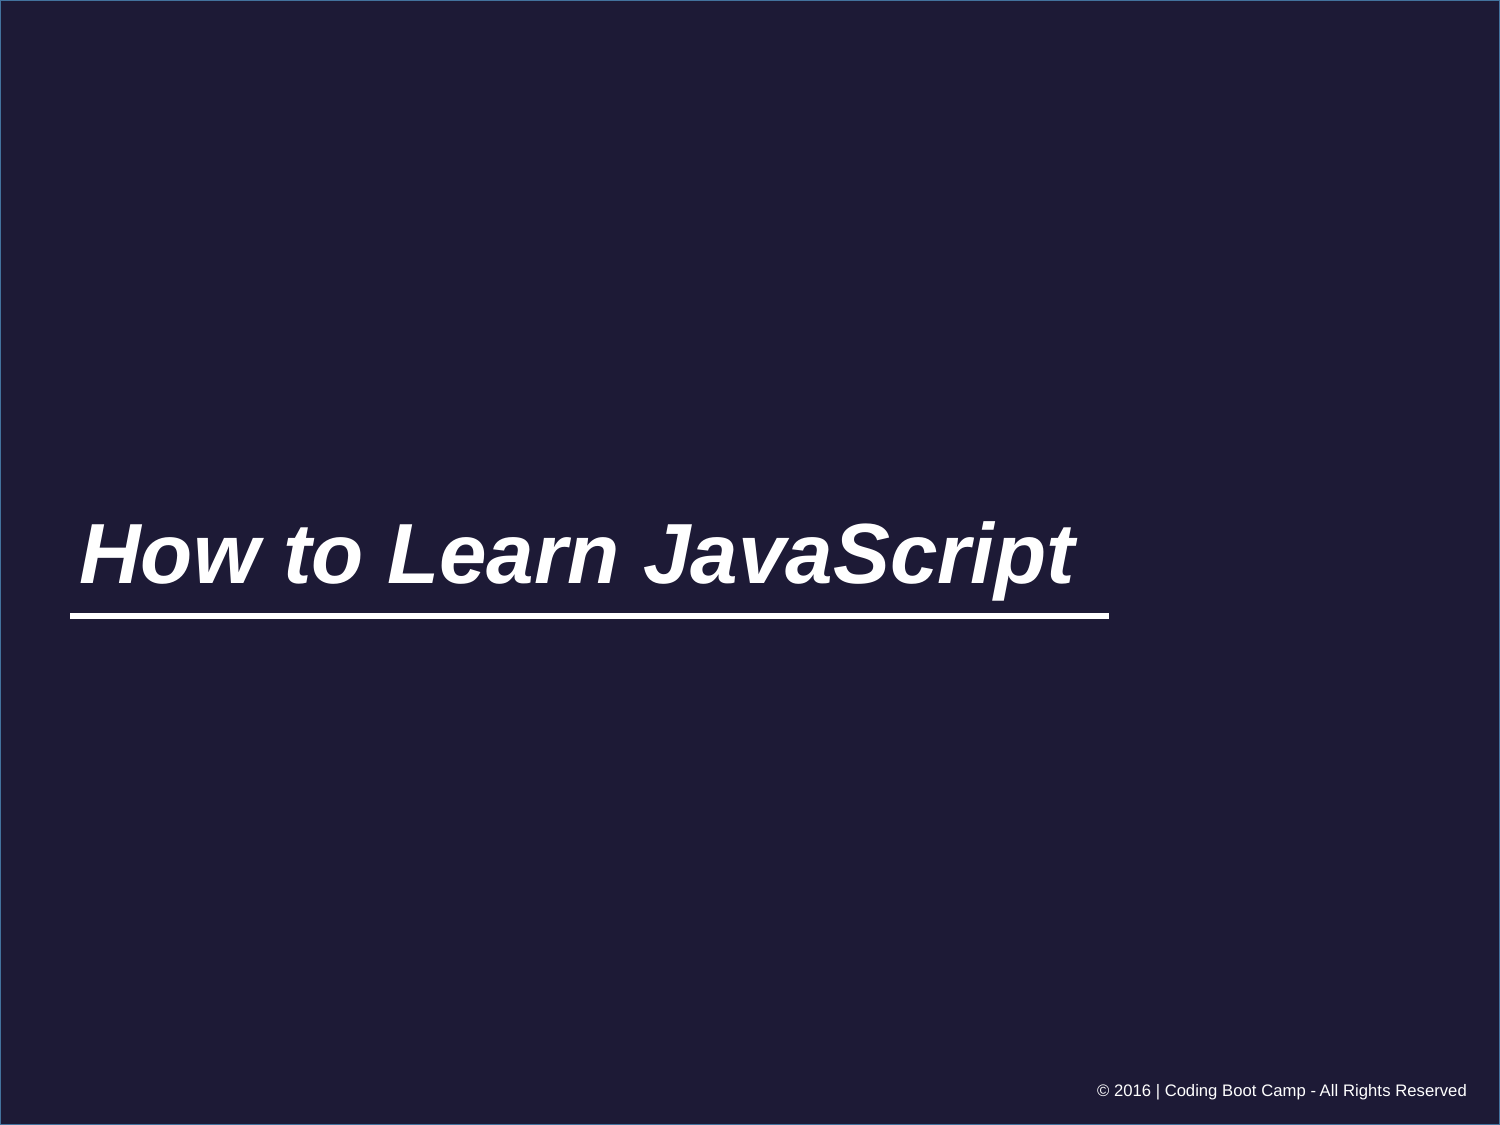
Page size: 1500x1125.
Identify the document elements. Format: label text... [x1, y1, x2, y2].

title How to Learn JavaScript [64, 484, 1415, 628]
